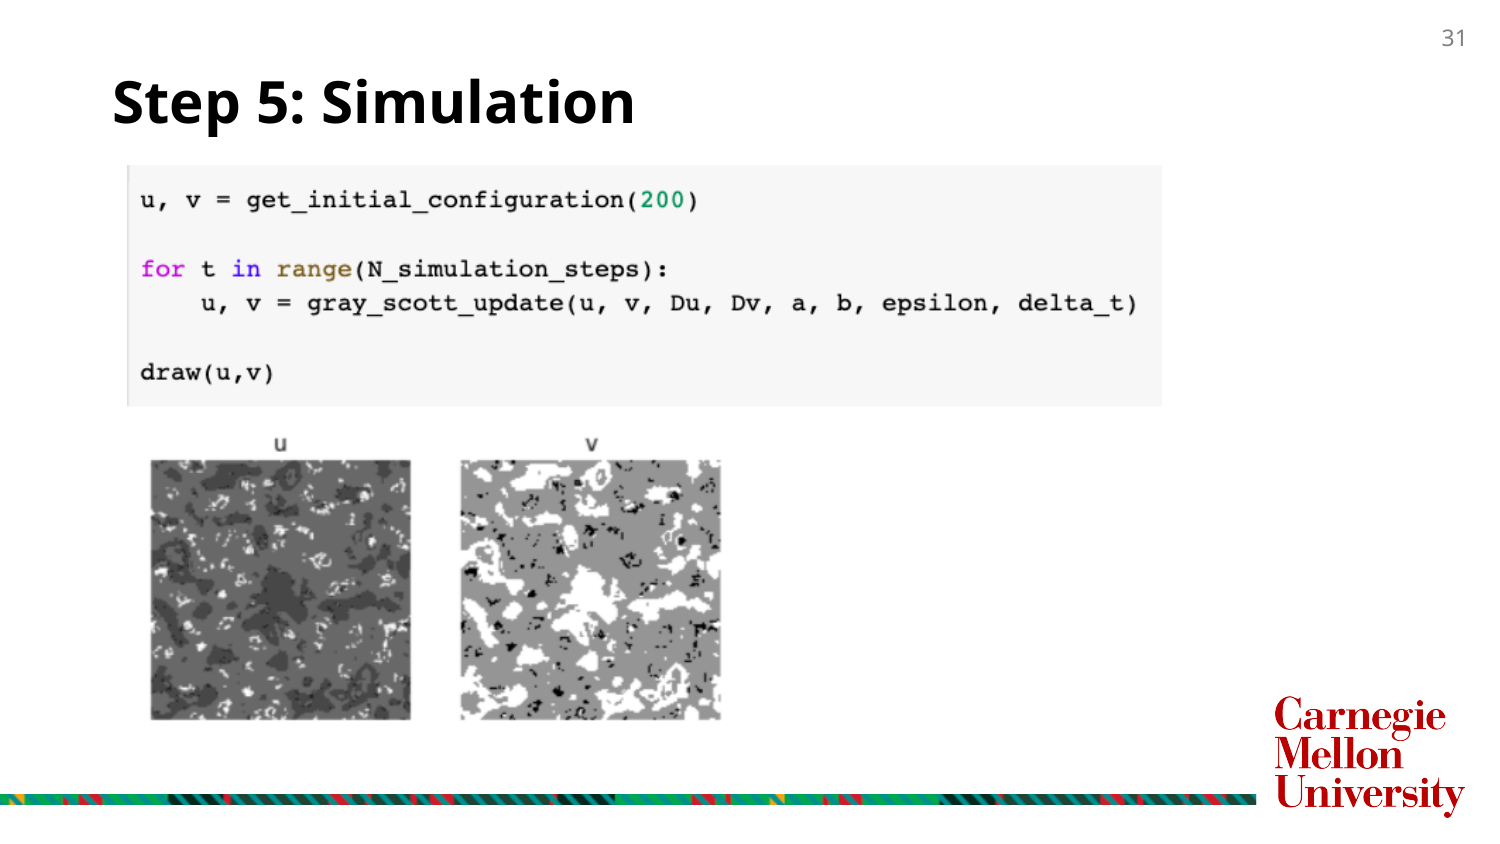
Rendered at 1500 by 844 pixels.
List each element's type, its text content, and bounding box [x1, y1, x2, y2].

text_box Step 5: Simulation [97, 49, 1382, 148]
picture [126, 165, 1162, 743]
picture [1275, 696, 1465, 818]
picture [0, 794, 1257, 805]
